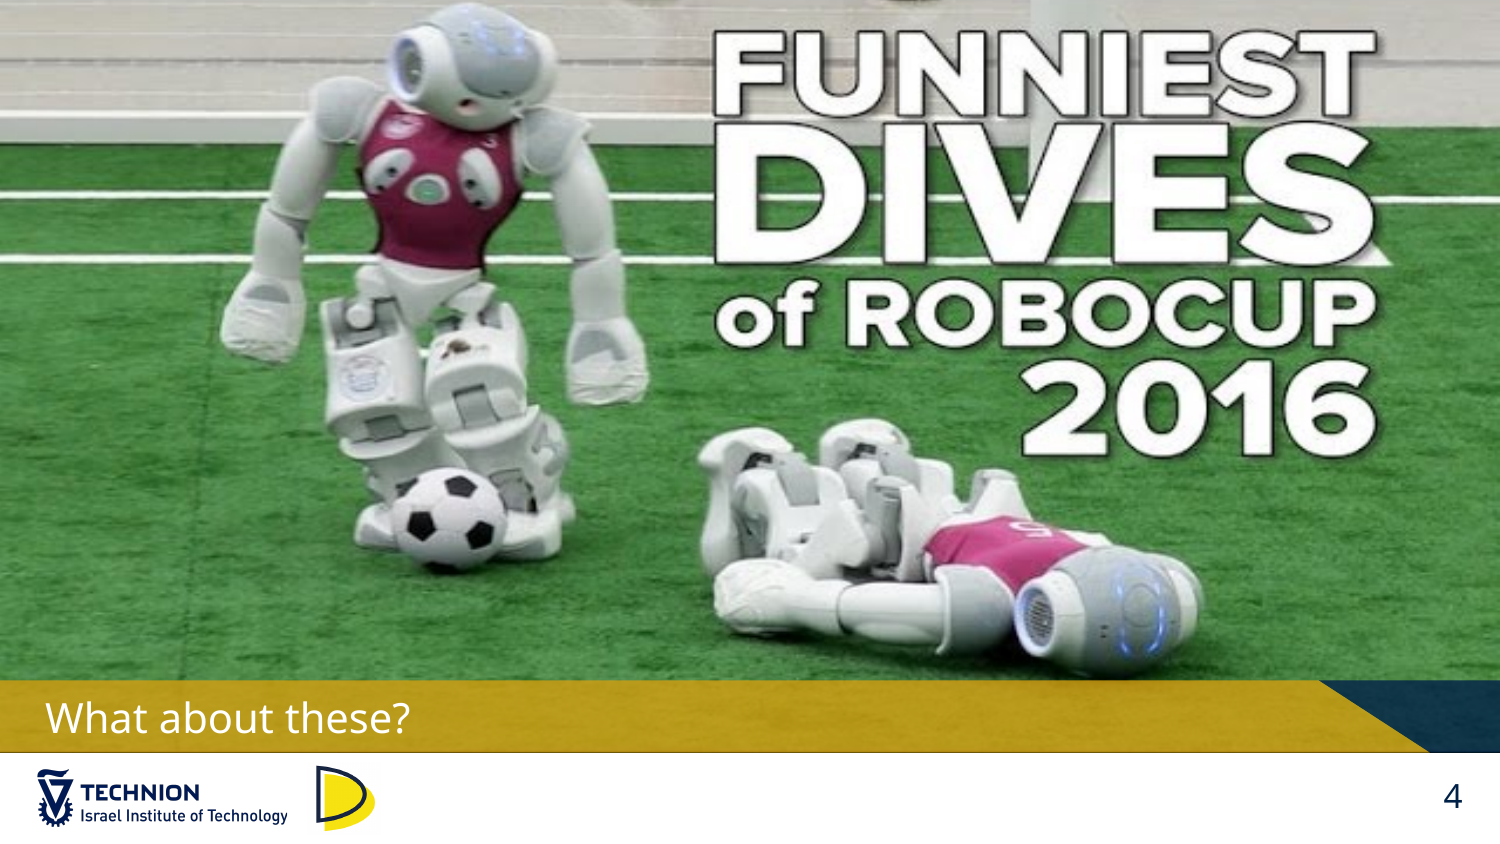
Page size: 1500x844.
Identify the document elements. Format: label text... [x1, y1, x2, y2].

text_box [0, 680, 1500, 753]
picture [37, 769, 288, 827]
picture [306, 761, 381, 835]
slide_number 4 [1378, 762, 1463, 844]
picture [0, 0, 1500, 680]
